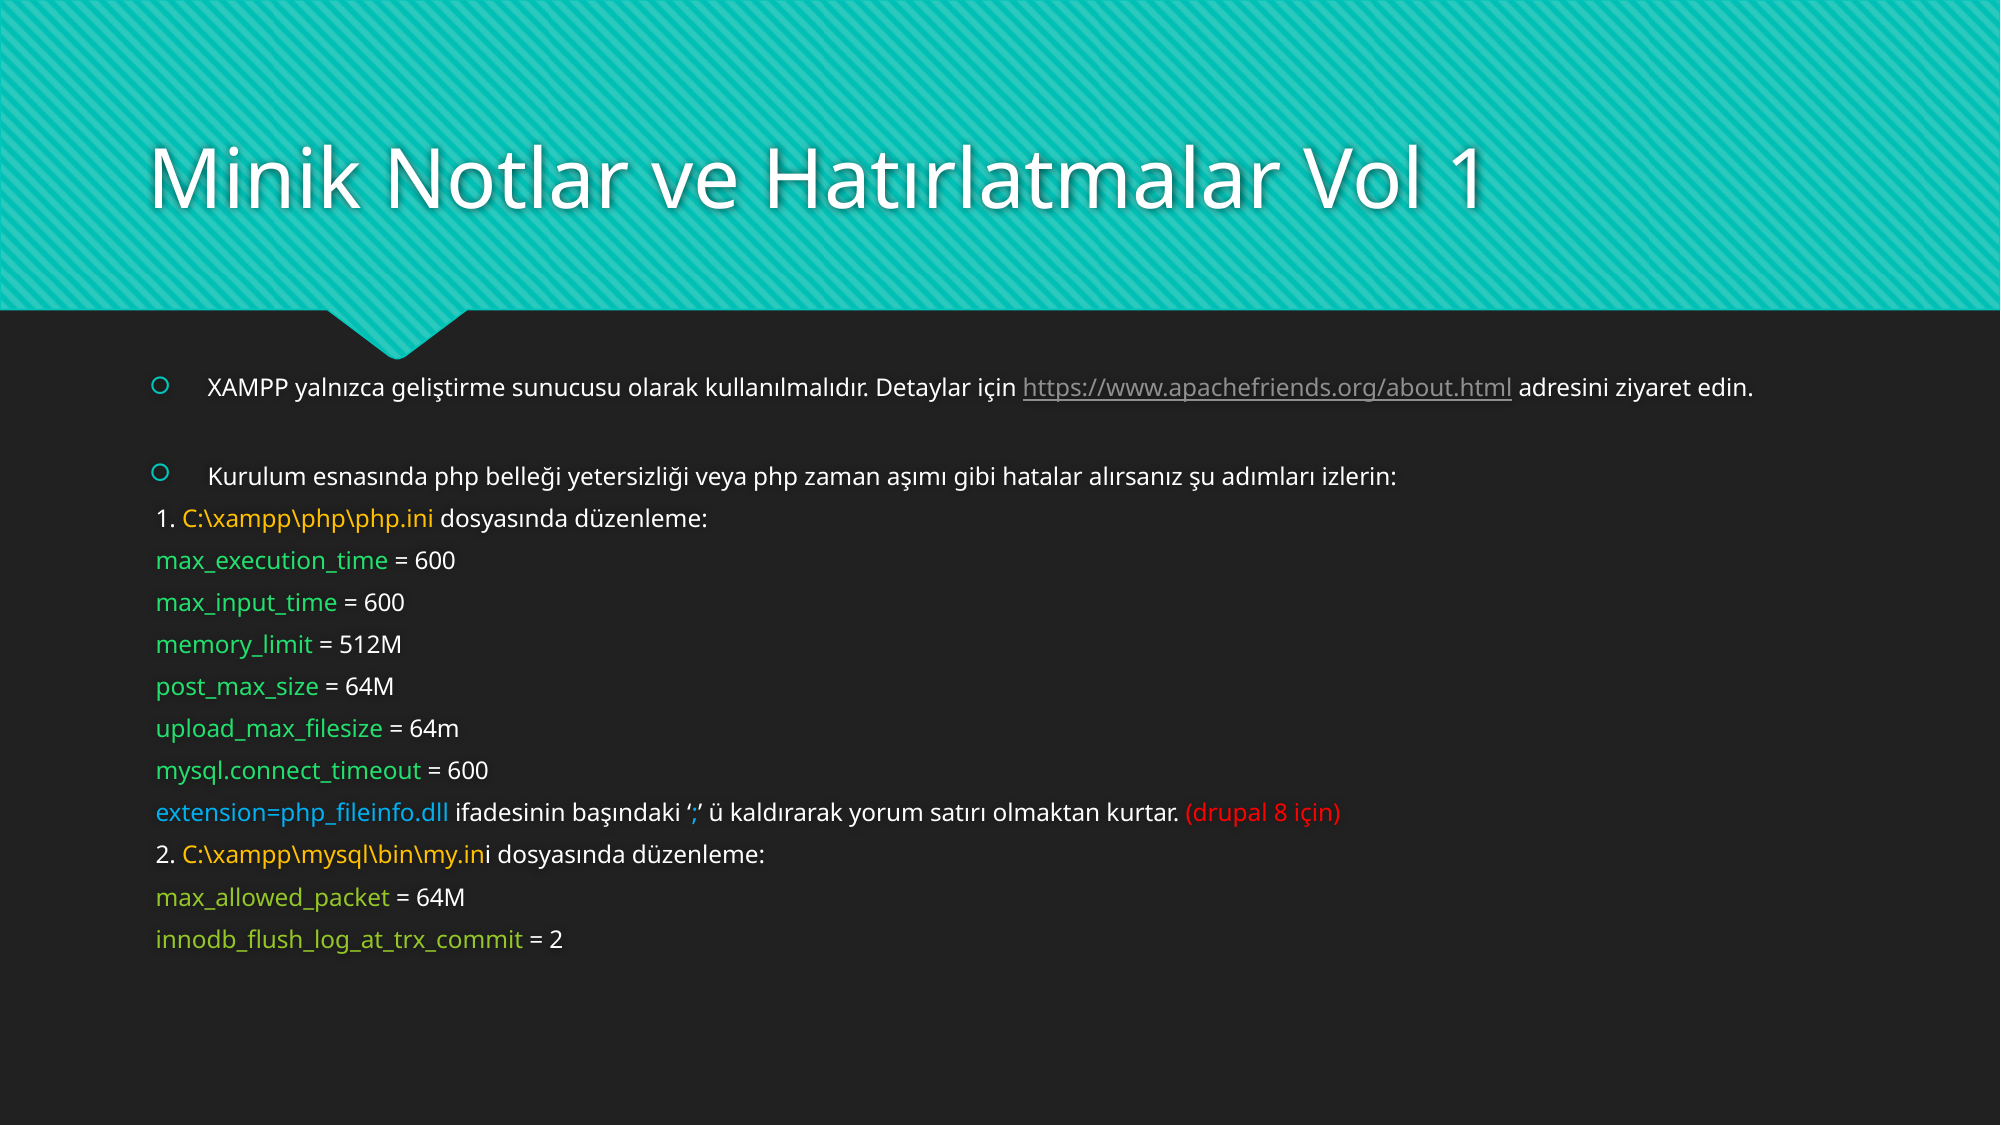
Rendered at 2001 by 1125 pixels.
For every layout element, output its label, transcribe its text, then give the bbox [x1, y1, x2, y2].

title Minik Notlar ve Hatırlatmalar Vol 1 [132, 73, 1868, 233]
list XAMPP yalnızca geliştirme sunucusu olarak kullanılmalıdır. Detaylar için https://www.apachefriends.org/about.html adresini ziyaret edin. Kurulum esnasında php belleği yetersizliği veya php zaman aşımı gibi hatalar alırsanız şu adımları izlerin: 1. C:\xampp\php\php.ini dosyasında düzenleme: max_execution_time = 600 max_input_time = 600 memory_limit = 512M post_max_size = 64M upload_max_filesize = 64m mysql.connect_timeout = 600 extension=php_fileinfo.dll ifadesinin başındaki ‘;’ ü kaldırarak yorum satırı olmaktan kurtar. (drupal 8 için) 2. C:\xampp\mysql\bin\my.ini dosyasında düzenleme: max_allowed_packet = 64M innodb_flush_log_at_trx_commit = 2 [134, 364, 1866, 962]
